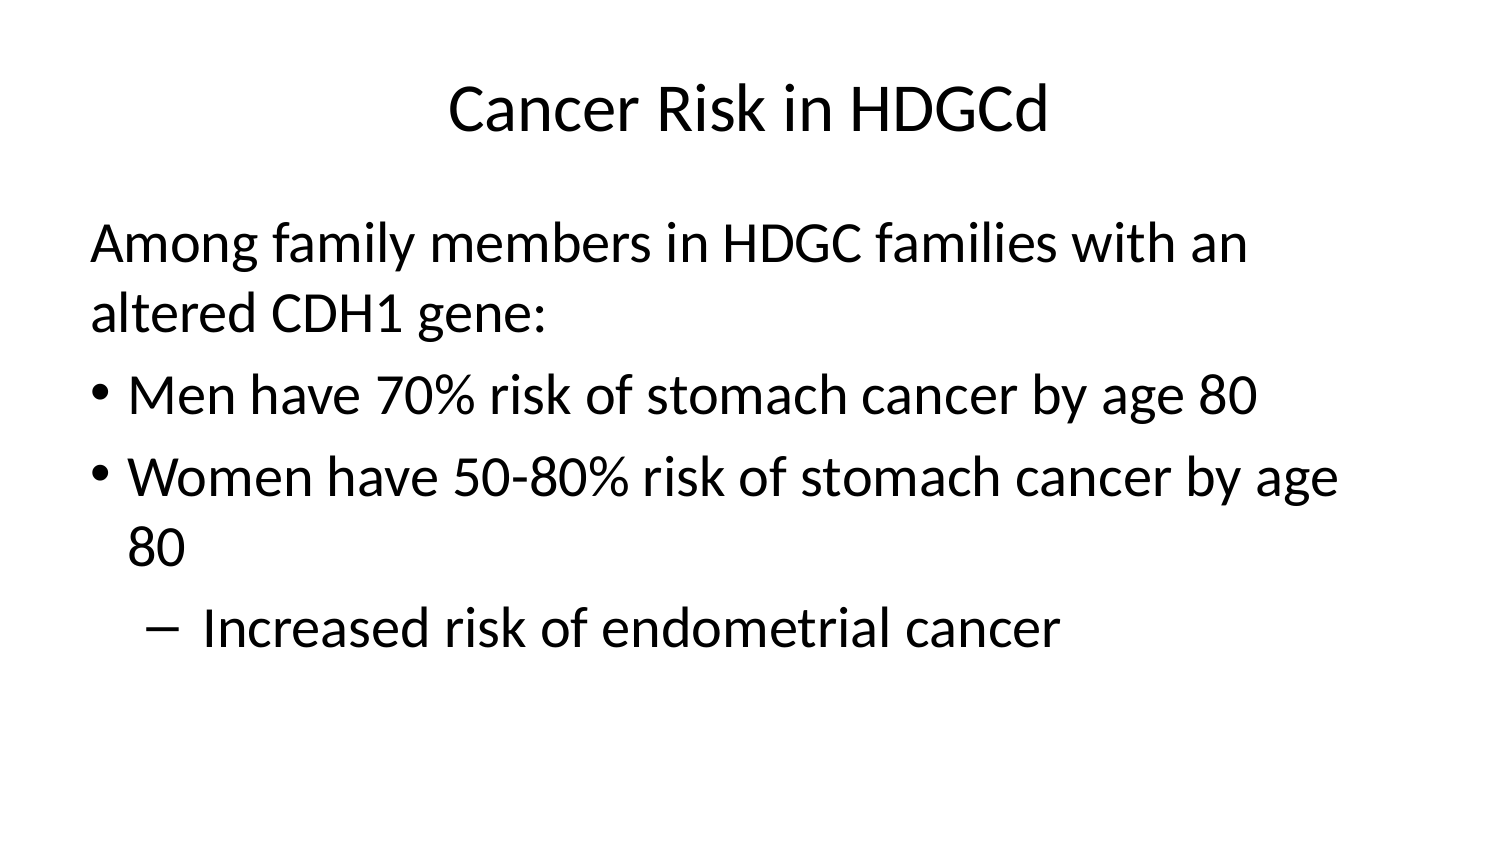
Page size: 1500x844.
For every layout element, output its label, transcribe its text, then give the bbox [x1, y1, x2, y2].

title Cancer Risk in HDGCd [75, 33, 1425, 175]
list Among family members in HDGC families with an altered CDH1 gene: Men have 70% risk of stomach cancer by age 80 Women have 50-80% risk of stomach cancer by age 80 Increased risk of endometrial cancer [75, 196, 1425, 754]
